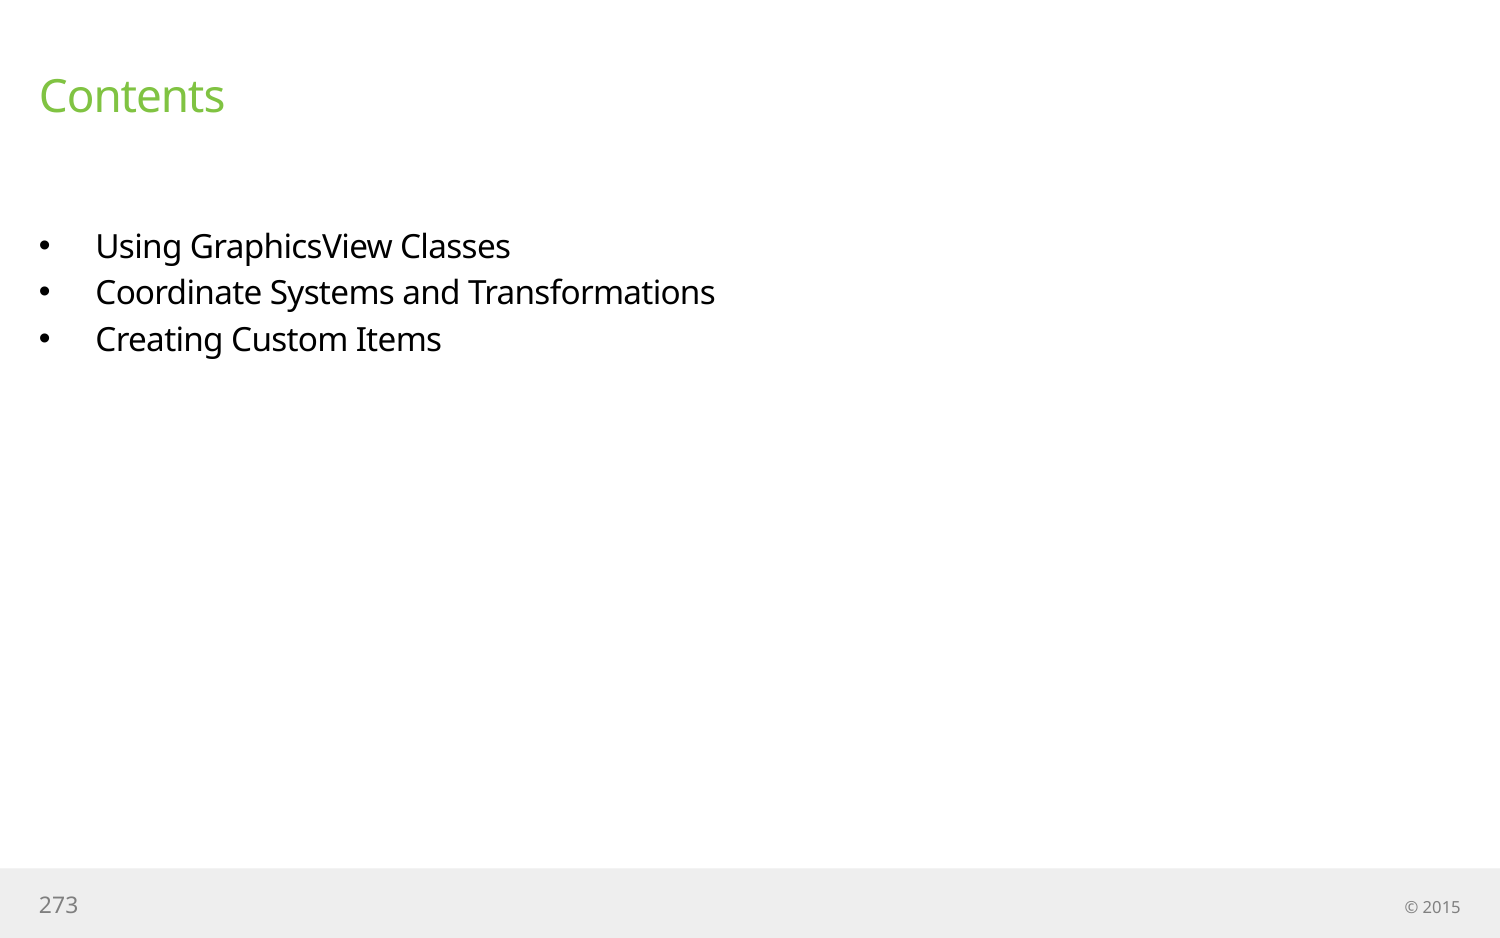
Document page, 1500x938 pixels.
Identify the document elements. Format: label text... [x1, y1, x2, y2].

footer © 2015 [1188, 896, 1461, 917]
list Using GraphicsView Classes Coordinate Systems and Transformations Creating Custom Items [39, 224, 1471, 846]
title Contents [39, 66, 1052, 195]
slide_number 273 [39, 892, 410, 921]
